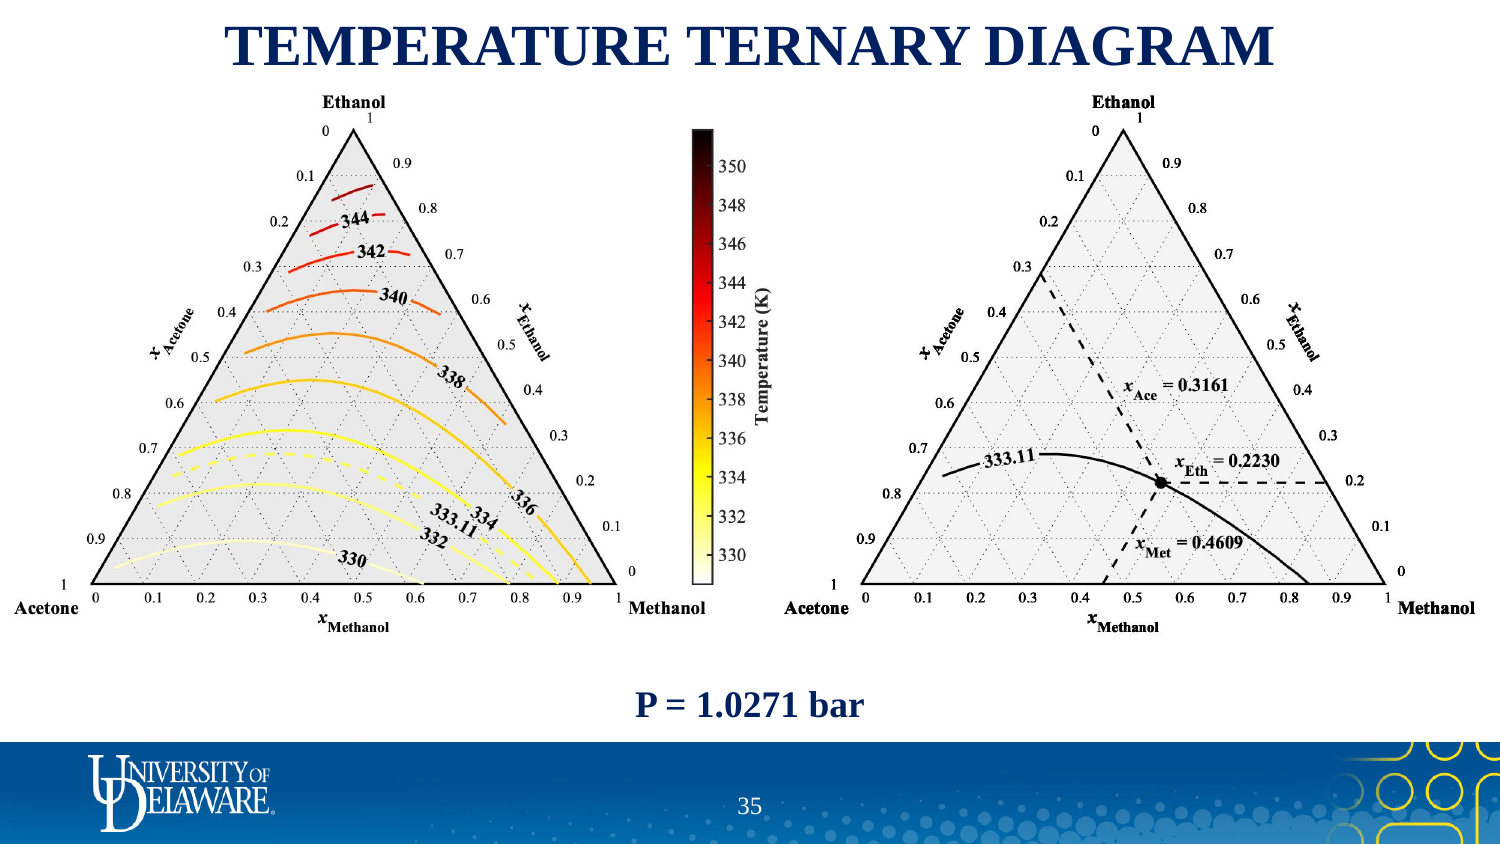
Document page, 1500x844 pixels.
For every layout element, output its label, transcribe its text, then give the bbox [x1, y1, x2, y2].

picture [0, 0, 1500, 844]
title TEMPERATURE TERNARY DIAGRAM [75, 0, 1425, 87]
text_box P = 1.0271 bar [598, 672, 902, 733]
slide_number 34 [575, 782, 925, 828]
